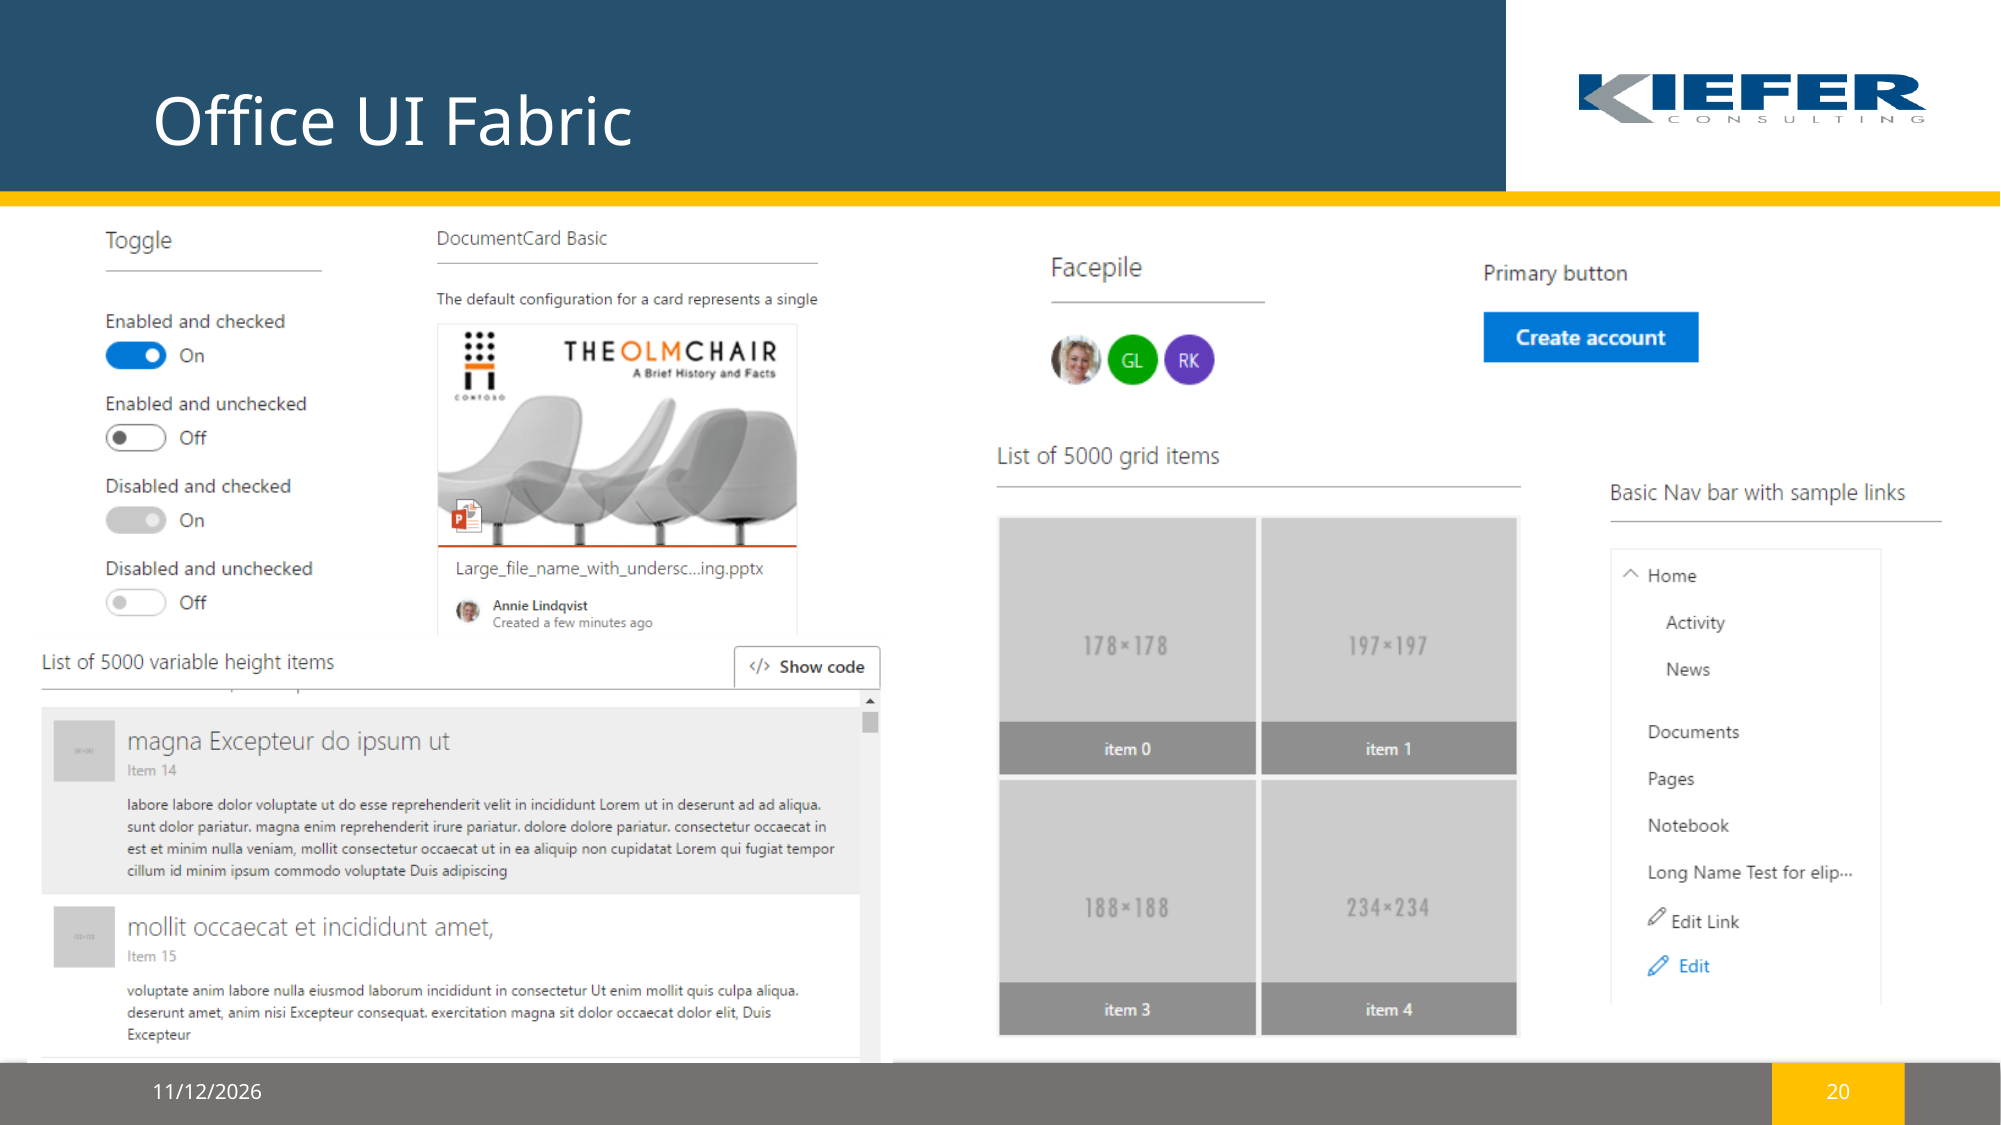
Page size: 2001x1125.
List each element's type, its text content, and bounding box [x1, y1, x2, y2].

picture [1537, 52, 1968, 146]
slide_number 20 [1772, 1063, 1905, 1123]
picture [1595, 469, 1942, 1005]
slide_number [137, 1063, 588, 1123]
picture [95, 221, 322, 626]
picture [983, 435, 1521, 1038]
title Office UI Fabric [137, 50, 1492, 198]
picture [1470, 251, 1721, 383]
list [1025, 228, 1265, 415]
picture [27, 210, 893, 1063]
